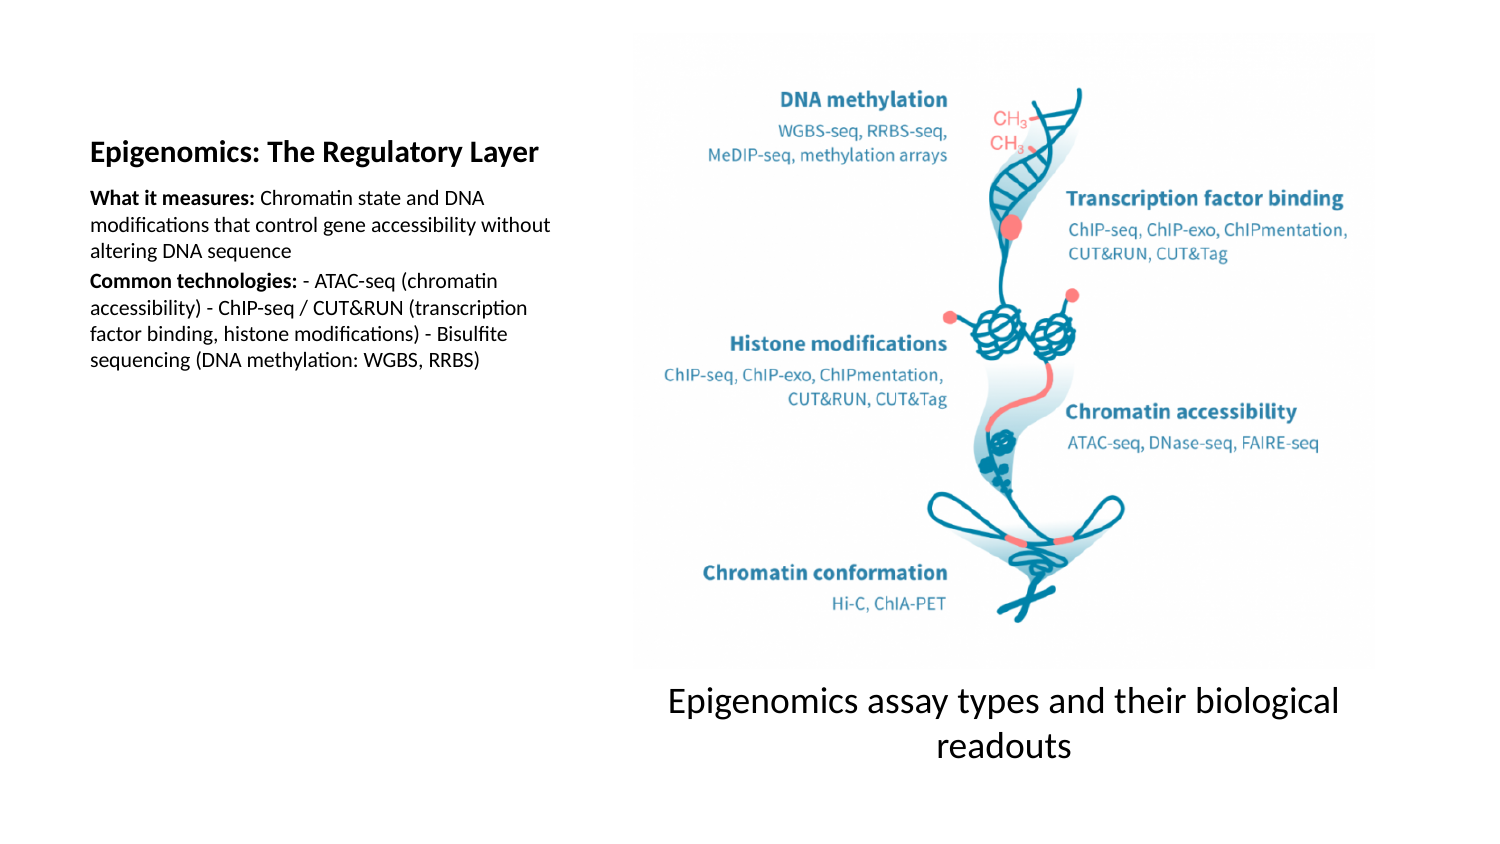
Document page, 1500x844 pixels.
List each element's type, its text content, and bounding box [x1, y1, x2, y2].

list What it measures: Chromatin state and DNA modifications that control gene accessibility without altering DNA sequence Common technologies: - ATAC-seq (chromatin accessibility) - ChIP-seq / CUT&RUN (transcription factor binding, histone modifications) - Bisulfite sequencing (DNA methylation: WGBS, RRBS) [75, 176, 569, 754]
text_box Epigenomics assay types and their biological readouts [585, 668, 1423, 753]
title Epigenomics: The Regulatory Layer [75, 33, 569, 176]
picture [633, 32, 1376, 669]
